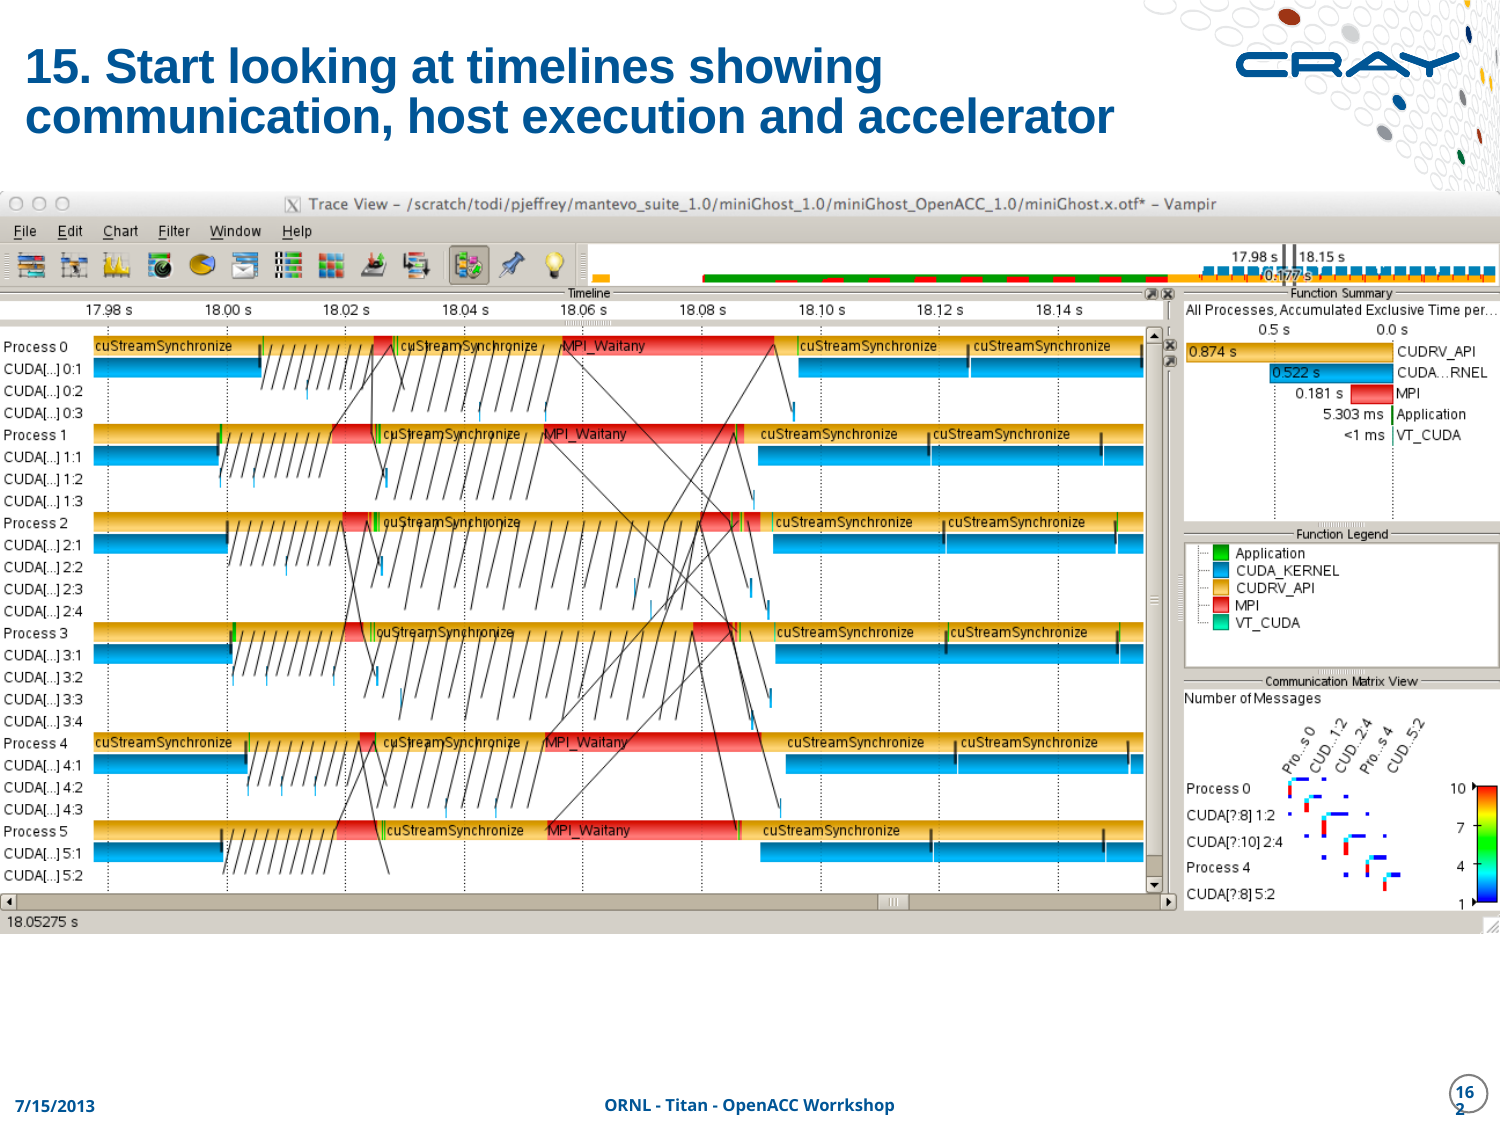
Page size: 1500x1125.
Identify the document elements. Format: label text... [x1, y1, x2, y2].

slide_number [0, 1087, 350, 1125]
footer ORNL - Titan - OpenACC Worrkshop [512, 1087, 988, 1125]
title 15. Start looking at timelines showing communication, host execution and accelerator [24, 24, 1225, 163]
slide_number 162 [1448, 1073, 1489, 1114]
picture [0, 191, 1500, 934]
